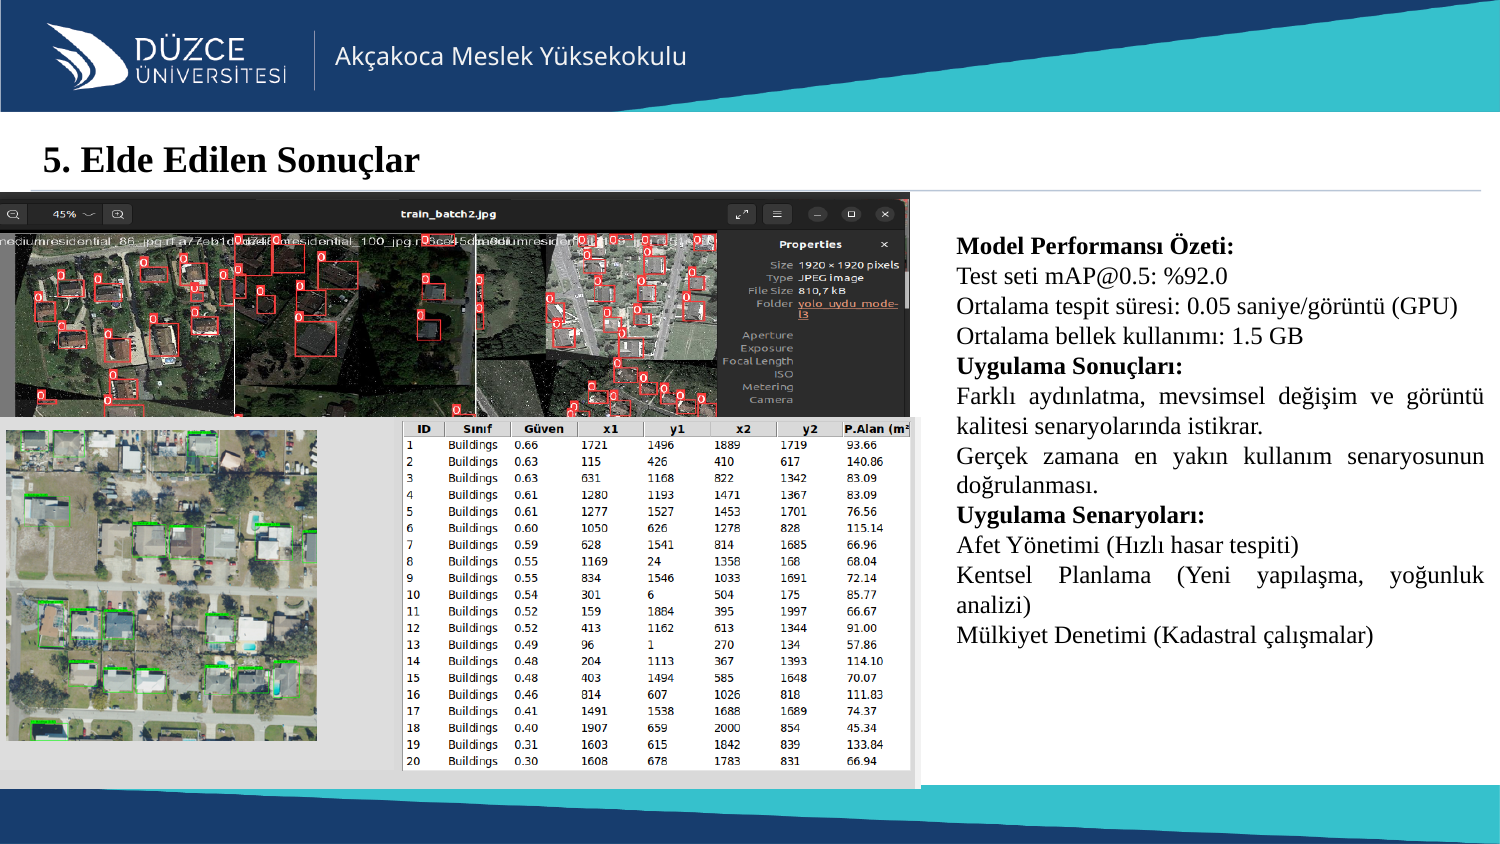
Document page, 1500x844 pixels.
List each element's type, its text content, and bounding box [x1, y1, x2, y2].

picture [0, 0, 1500, 112]
text_box Akçakoca Meslek Yüksekokulu [320, 33, 824, 79]
picture [0, 192, 1500, 844]
text_box Model Performansı Özeti: Test seti mAP@0.5: %92.0 Ortalama tespit süresi: 0.05 saniye/görüntü (GPU) Ortalama bellek kullanımı: 1.5 GB Uygulama Sonuçları: Farklı aydınlatma, mevsimsel değişim ve görüntü kalitesi senaryolarında istikrar. Gerçek zamana en yakın kullanım senaryosunun doğrulanması. Uygulama Senaryoları: Afet Yönetimi (Hızlı hasar tespiti) Kentsel Planlama (Yeni yapılaşma, yoğunluk analizi) Mülkiyet Denetimi (Kadastral çalışmalar) [941, 222, 1500, 686]
text_box 5. Elde Edilen Sonuçlar [28, 127, 886, 188]
